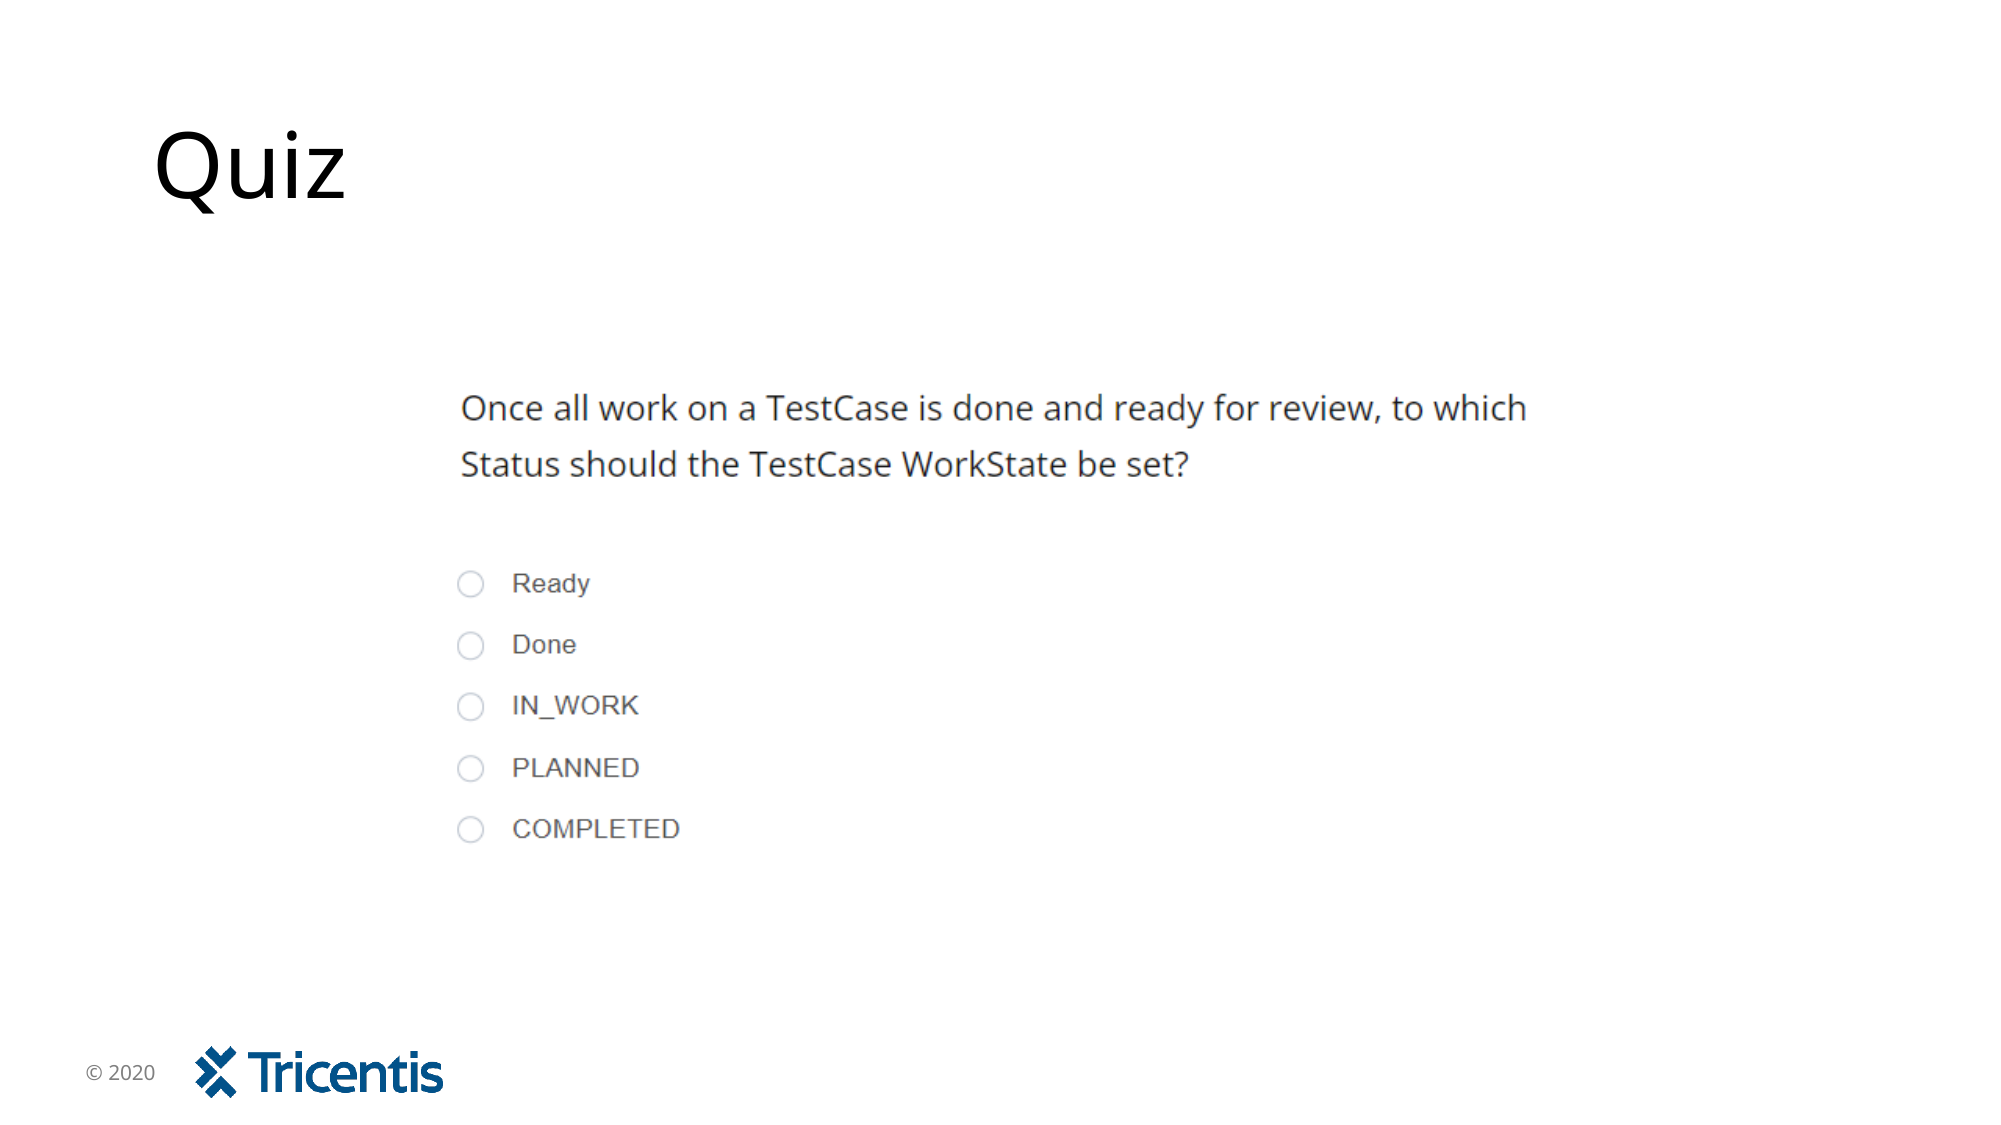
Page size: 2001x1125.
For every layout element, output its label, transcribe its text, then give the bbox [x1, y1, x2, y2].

title Quiz [137, 59, 1863, 278]
picture [195, 1046, 443, 1098]
picture [431, 355, 1568, 857]
